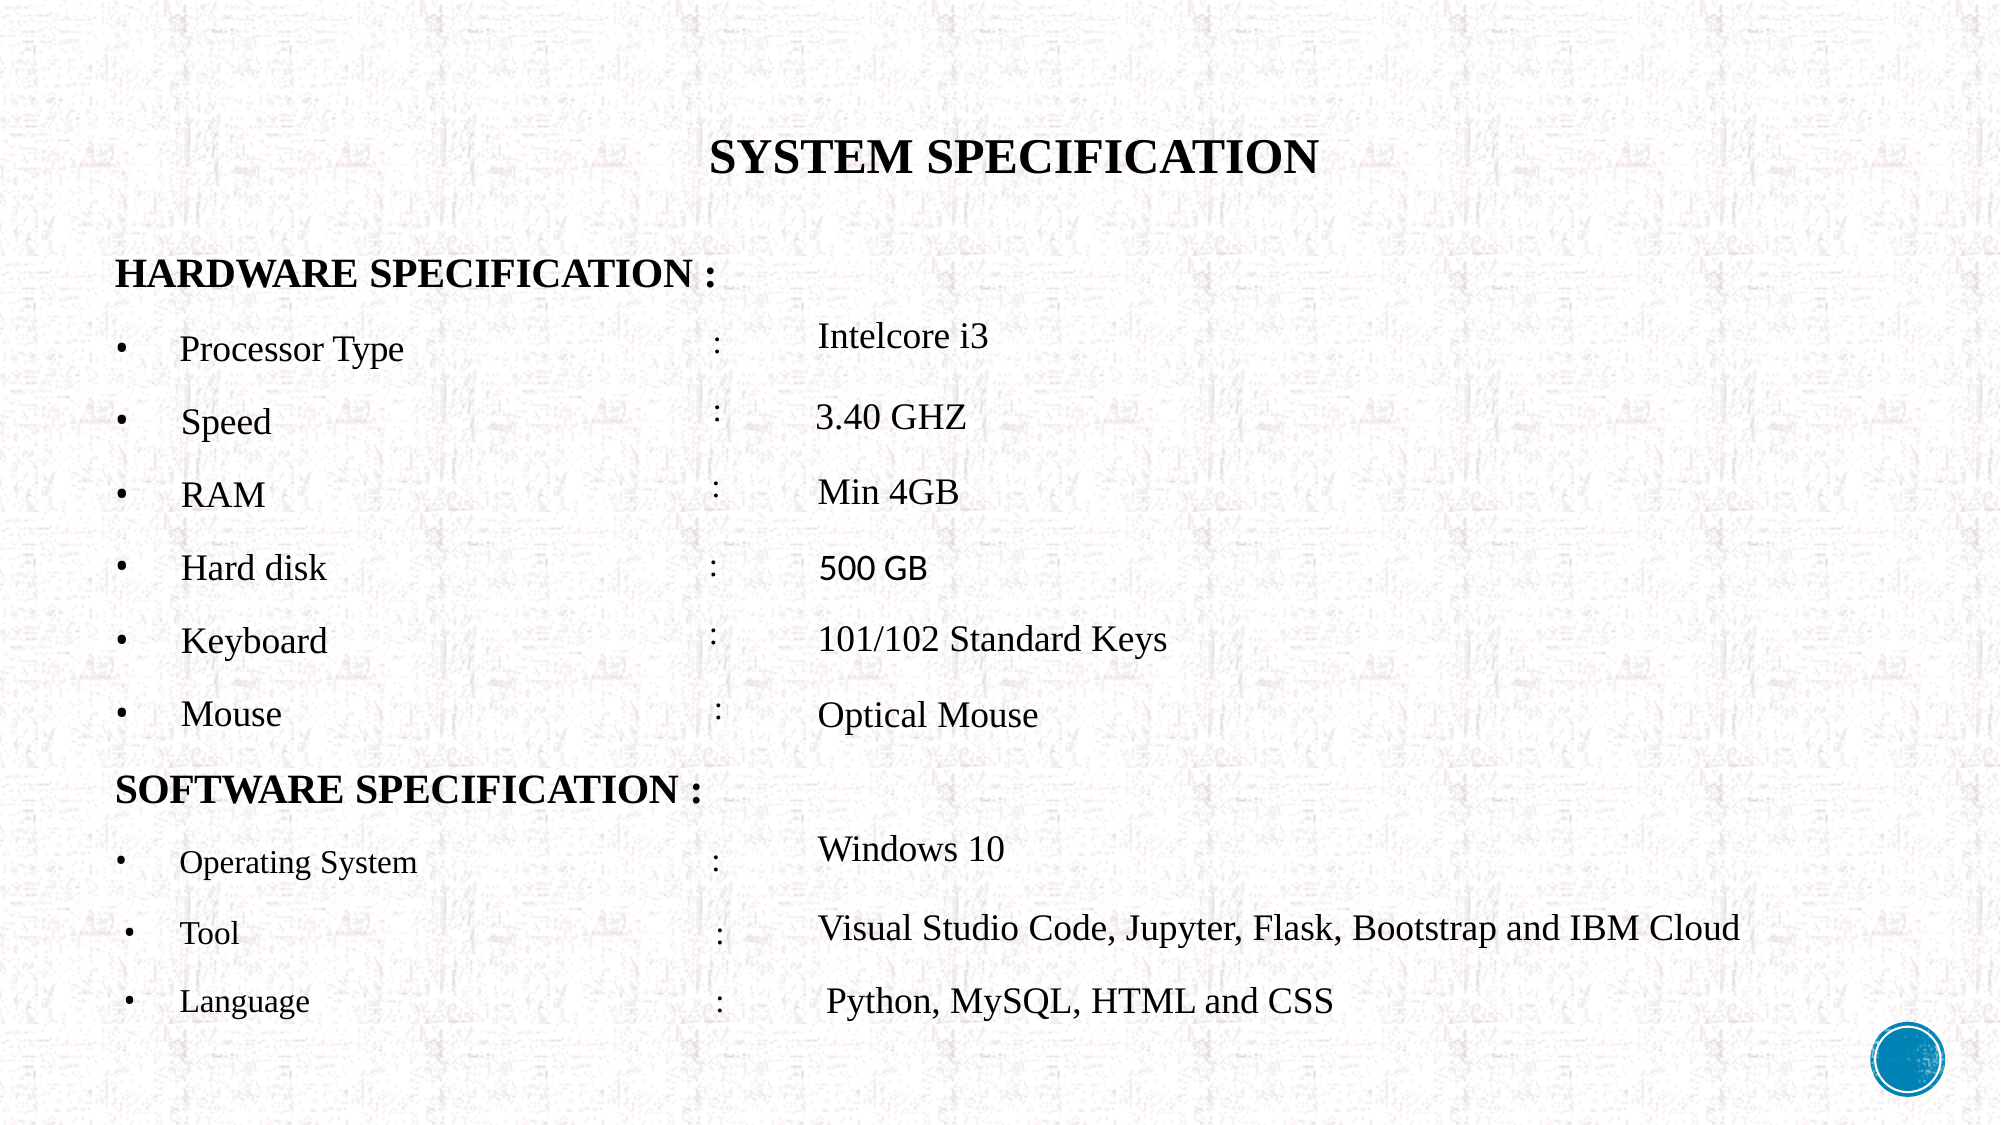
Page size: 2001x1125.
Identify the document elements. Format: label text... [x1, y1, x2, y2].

text_box : : [710, 318, 725, 428]
text_box 101/102 Standard Keys [815, 611, 1195, 659]
picture [0, 0, 2001, 1125]
text_box Min 4GB [815, 464, 1040, 512]
text_box : [711, 684, 726, 727]
text_box Optical Mouse [815, 688, 1075, 736]
text_box 500 GB [803, 535, 944, 596]
text_box Windows 10 [815, 821, 1027, 869]
text_box Intelcore i3 [815, 309, 1015, 357]
text_box : [709, 462, 723, 505]
text_box Tool Language [121, 909, 420, 1020]
text_box HARDWARE SPECIFICATION : Processor Type Speed RAM Hard disk Keyboard Mouse SOFTWARE SPECIFICATION : Operating System [112, 244, 727, 880]
text_box : : [706, 541, 721, 652]
text_box : [709, 836, 723, 879]
text_box 3.40 GHZ [800, 384, 983, 444]
text_box SYSTEM SPECIFICATION [706, 121, 1532, 184]
text_box : : [713, 909, 727, 1020]
text_box Visual Studio Code, Jupyter, Flask, Bootstrap and IBM Cloud Python, MySQL, HTML and CSS [815, 901, 1777, 1022]
